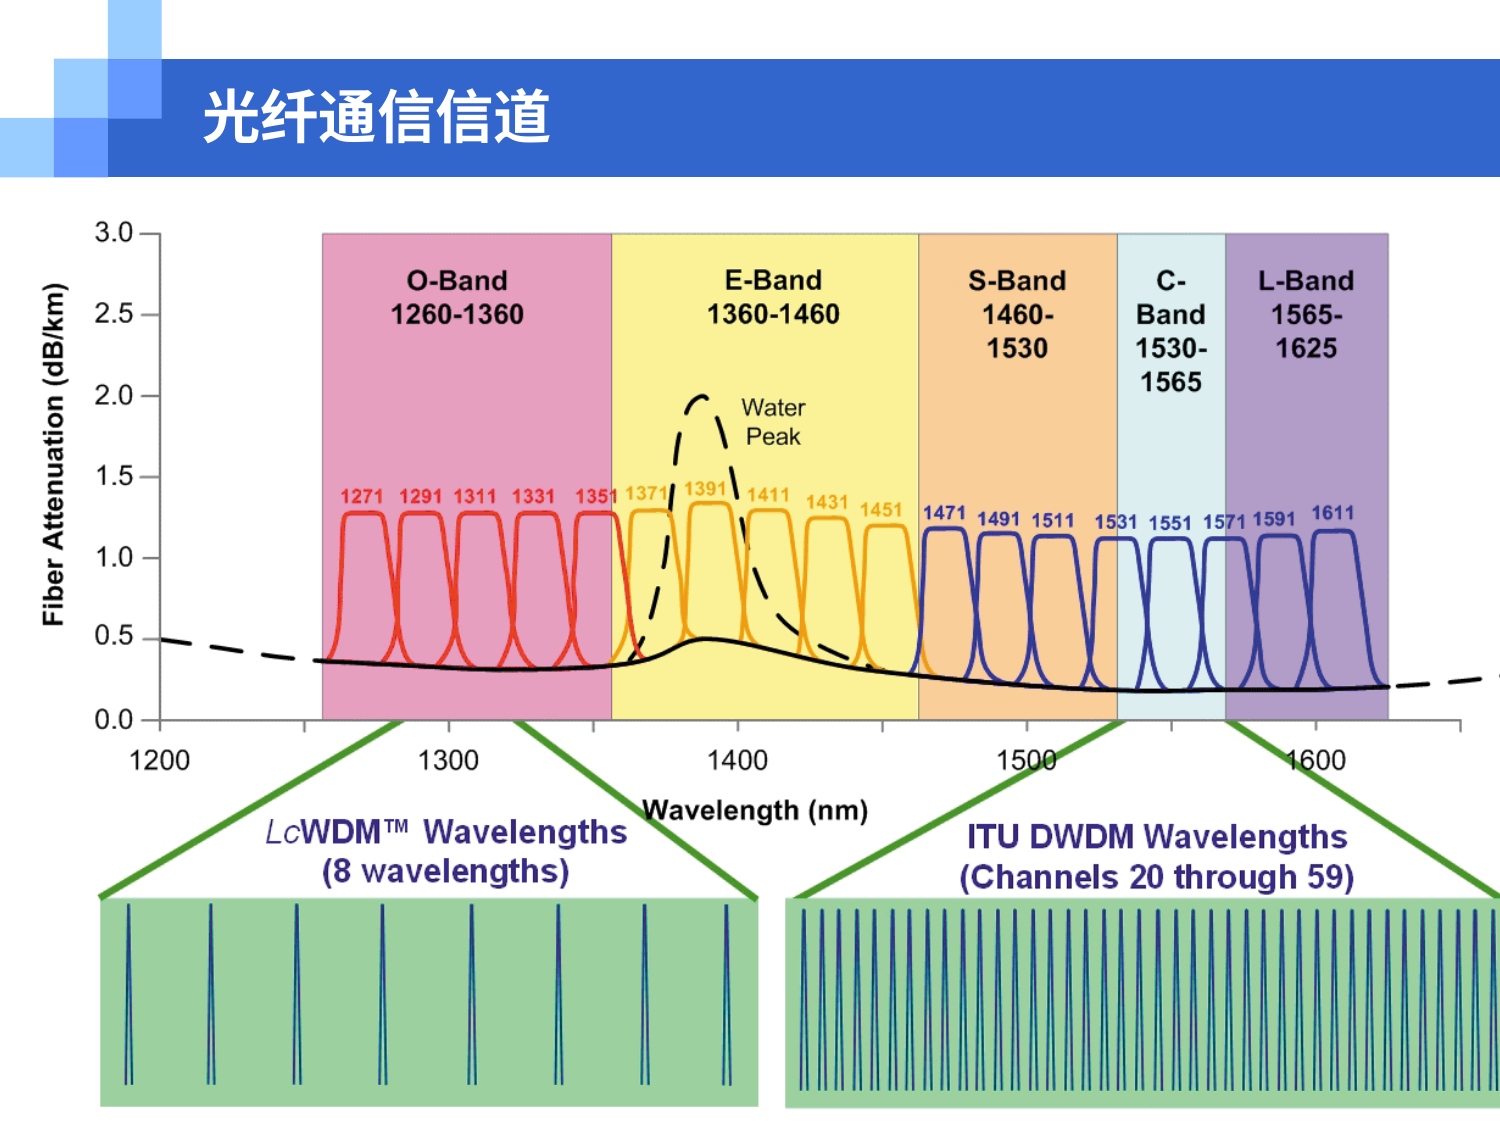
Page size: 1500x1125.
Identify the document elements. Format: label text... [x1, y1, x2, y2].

title 光纤通信信道 [187, 75, 1400, 155]
picture [37, 212, 1500, 1113]
